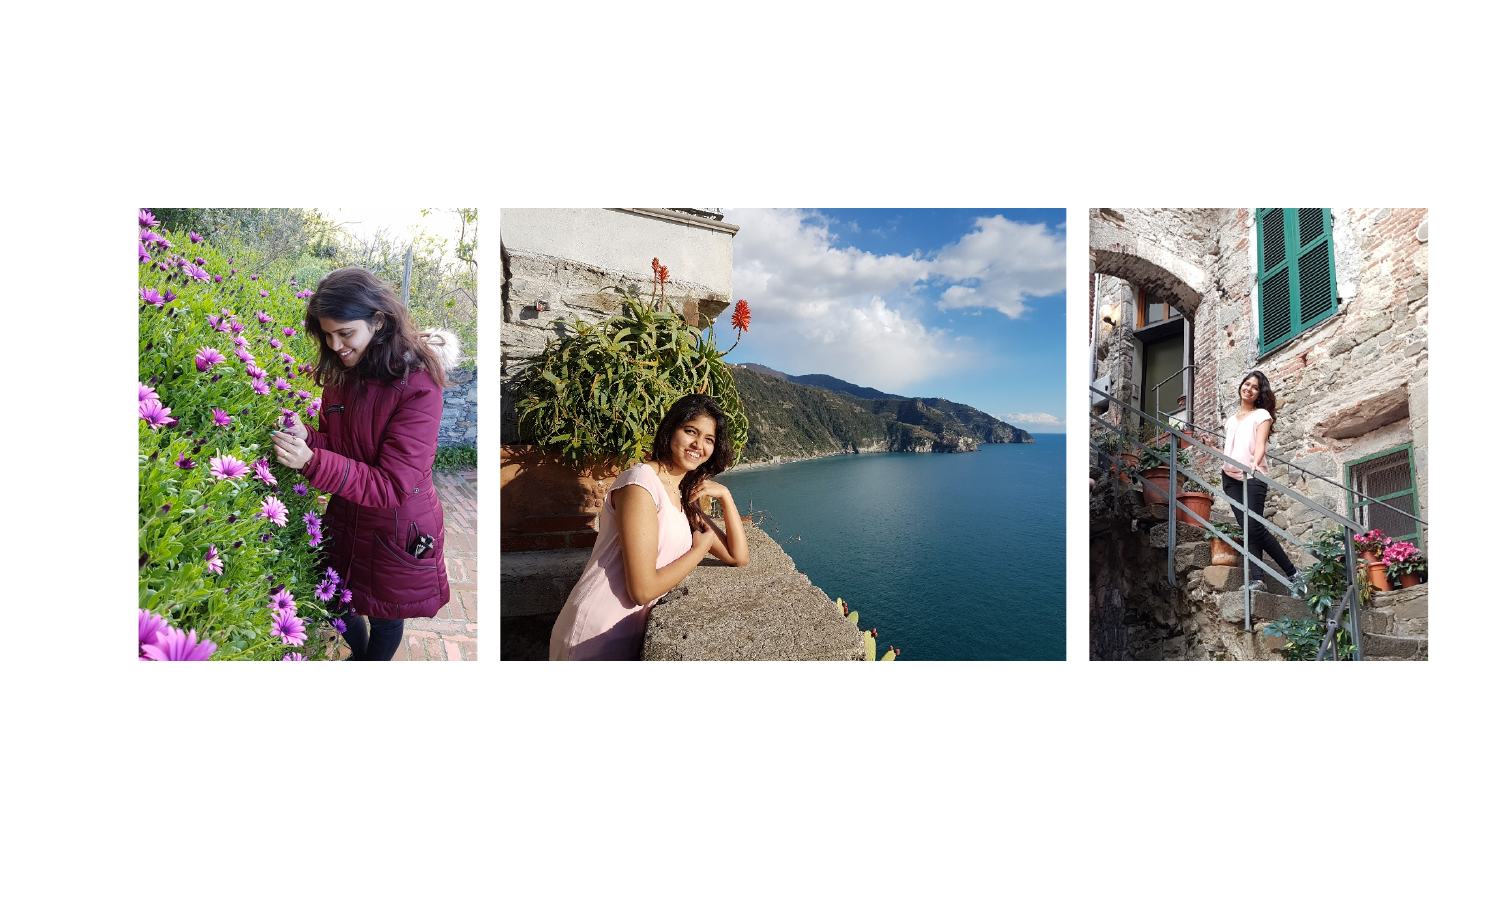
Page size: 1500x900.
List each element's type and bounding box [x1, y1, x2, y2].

picture [500, 208, 1485, 661]
picture [138, 208, 478, 661]
